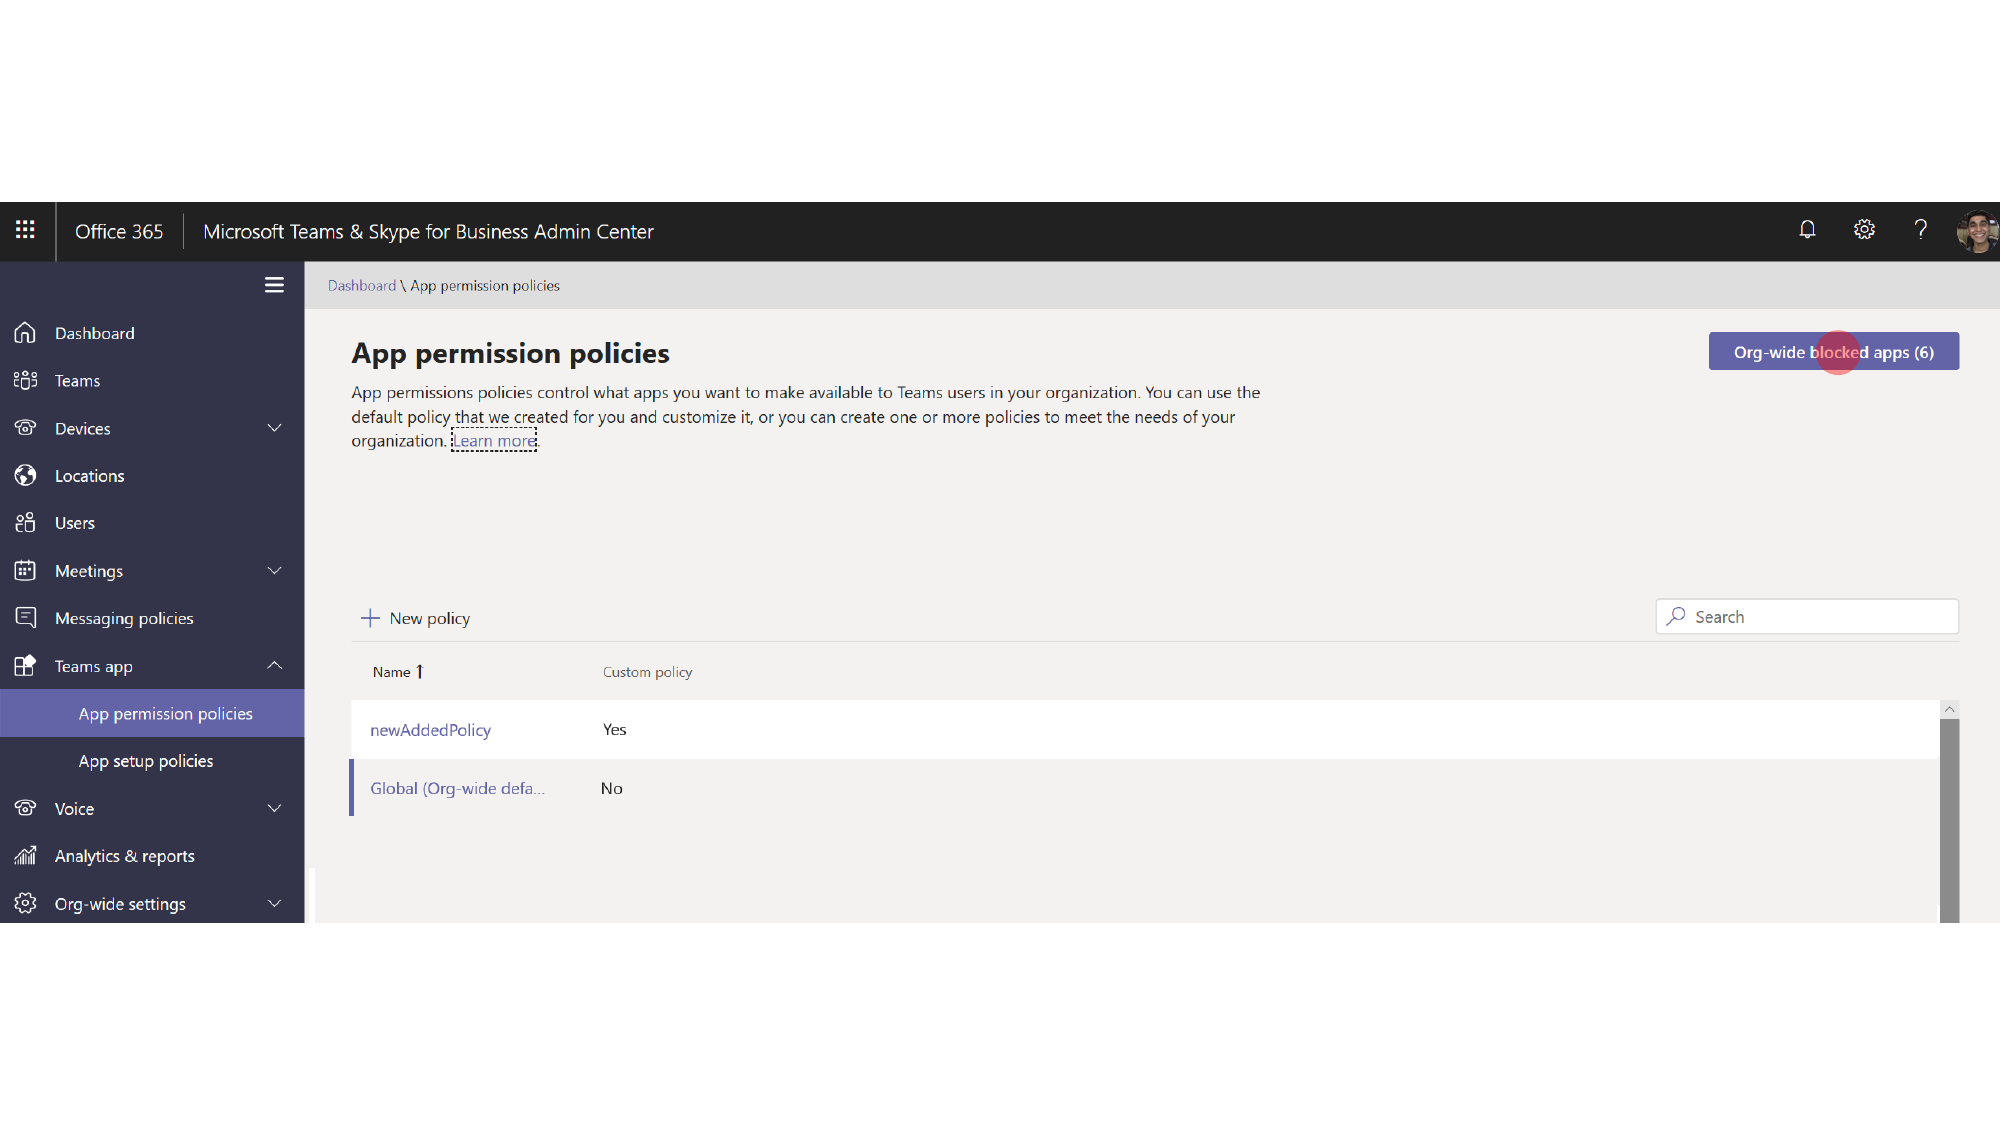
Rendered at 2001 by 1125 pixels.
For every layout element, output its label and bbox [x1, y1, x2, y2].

picture [0, 202, 2000, 923]
